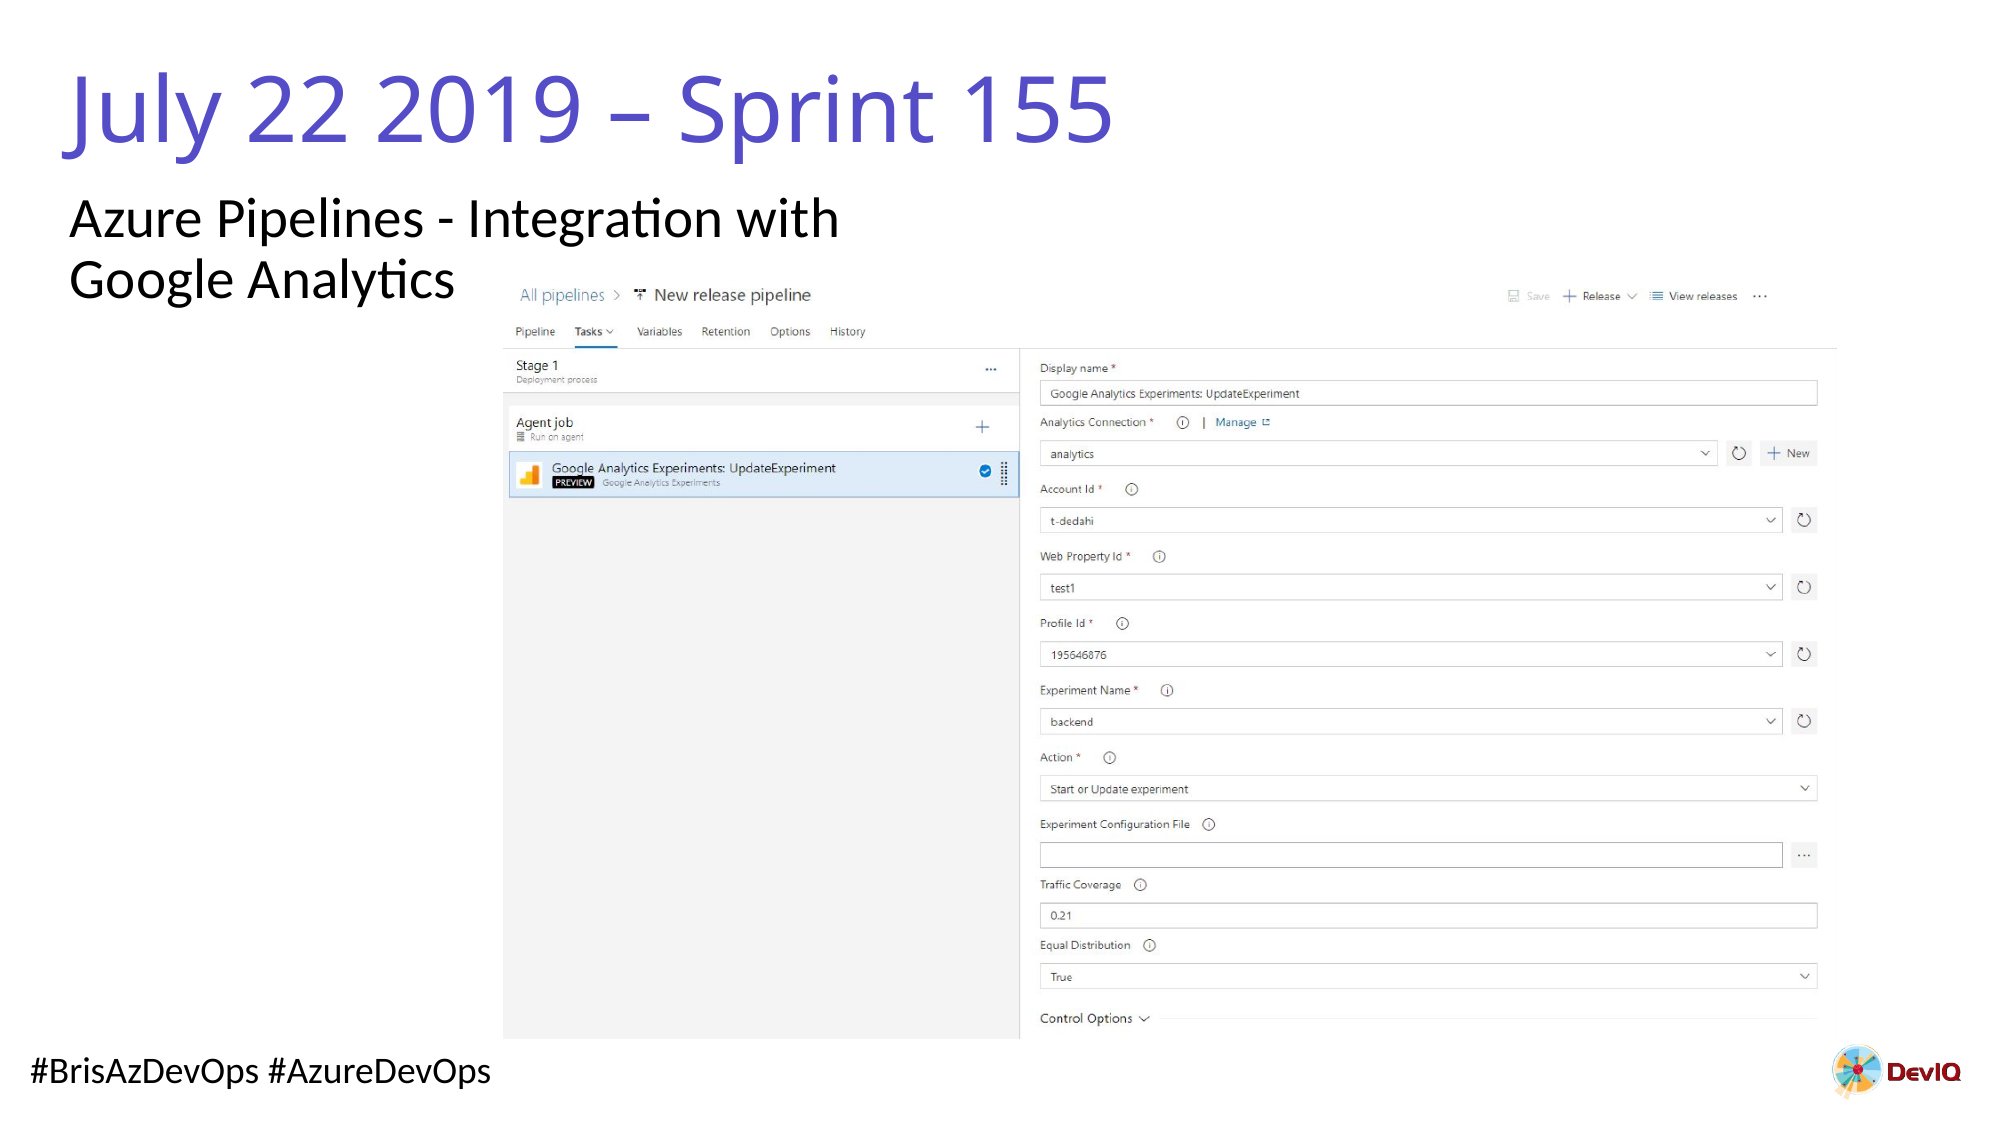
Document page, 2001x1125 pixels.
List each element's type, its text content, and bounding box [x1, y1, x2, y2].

list Azure Pipelines - Integration with Google Analytics [69, 187, 959, 310]
text_box #BrisAzDevOps #AzureDevOps [15, 1038, 507, 1098]
title July 22 2019 – Sprint 155 [69, 36, 1930, 158]
picture [503, 279, 1963, 1101]
